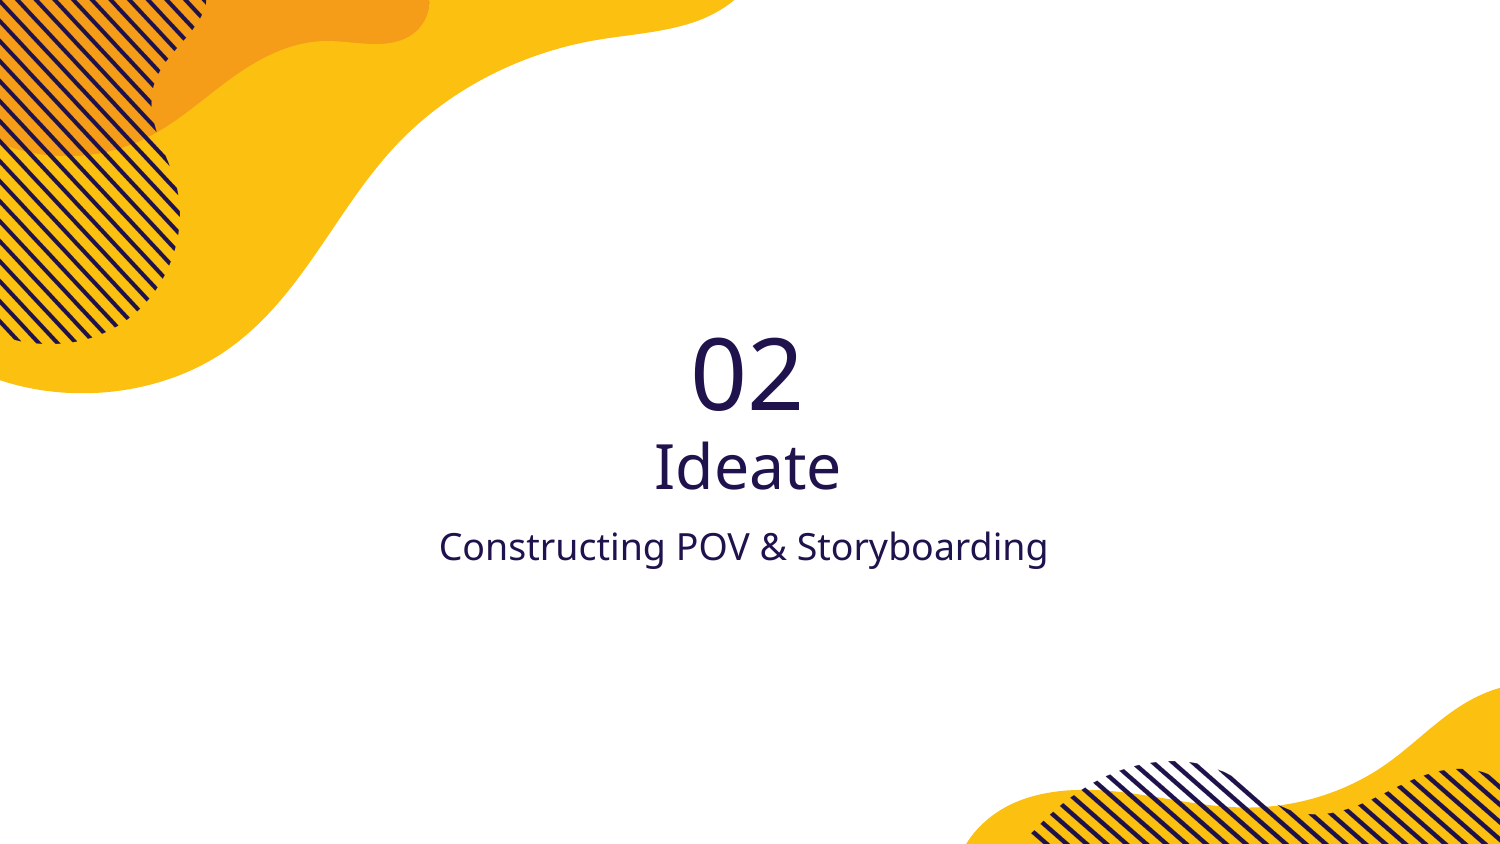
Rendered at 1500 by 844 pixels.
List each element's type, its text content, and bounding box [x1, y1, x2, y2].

subtitle Constructing POV & Storyboarding [150, 508, 1348, 572]
picture [0, 0, 207, 344]
picture [1031, 761, 1500, 844]
title 02 [441, 319, 1055, 422]
title Ideate [150, 423, 1348, 507]
